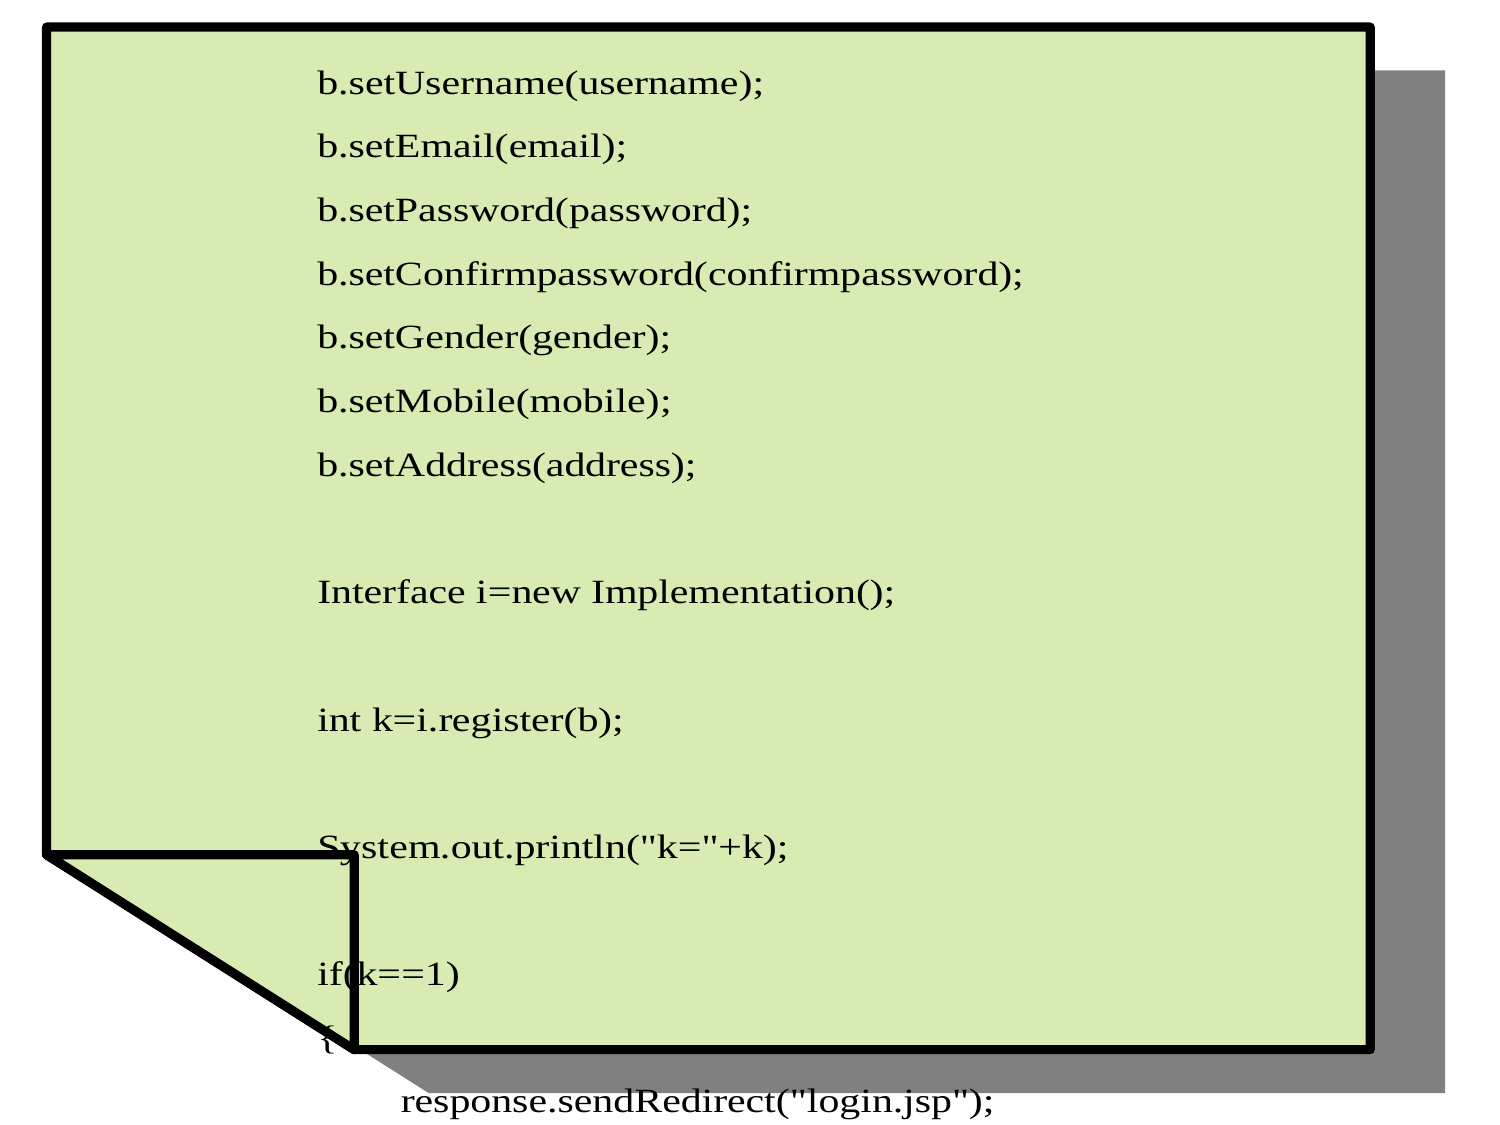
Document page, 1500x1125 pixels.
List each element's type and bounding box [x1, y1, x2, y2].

picture [149, 0, 1238, 1125]
